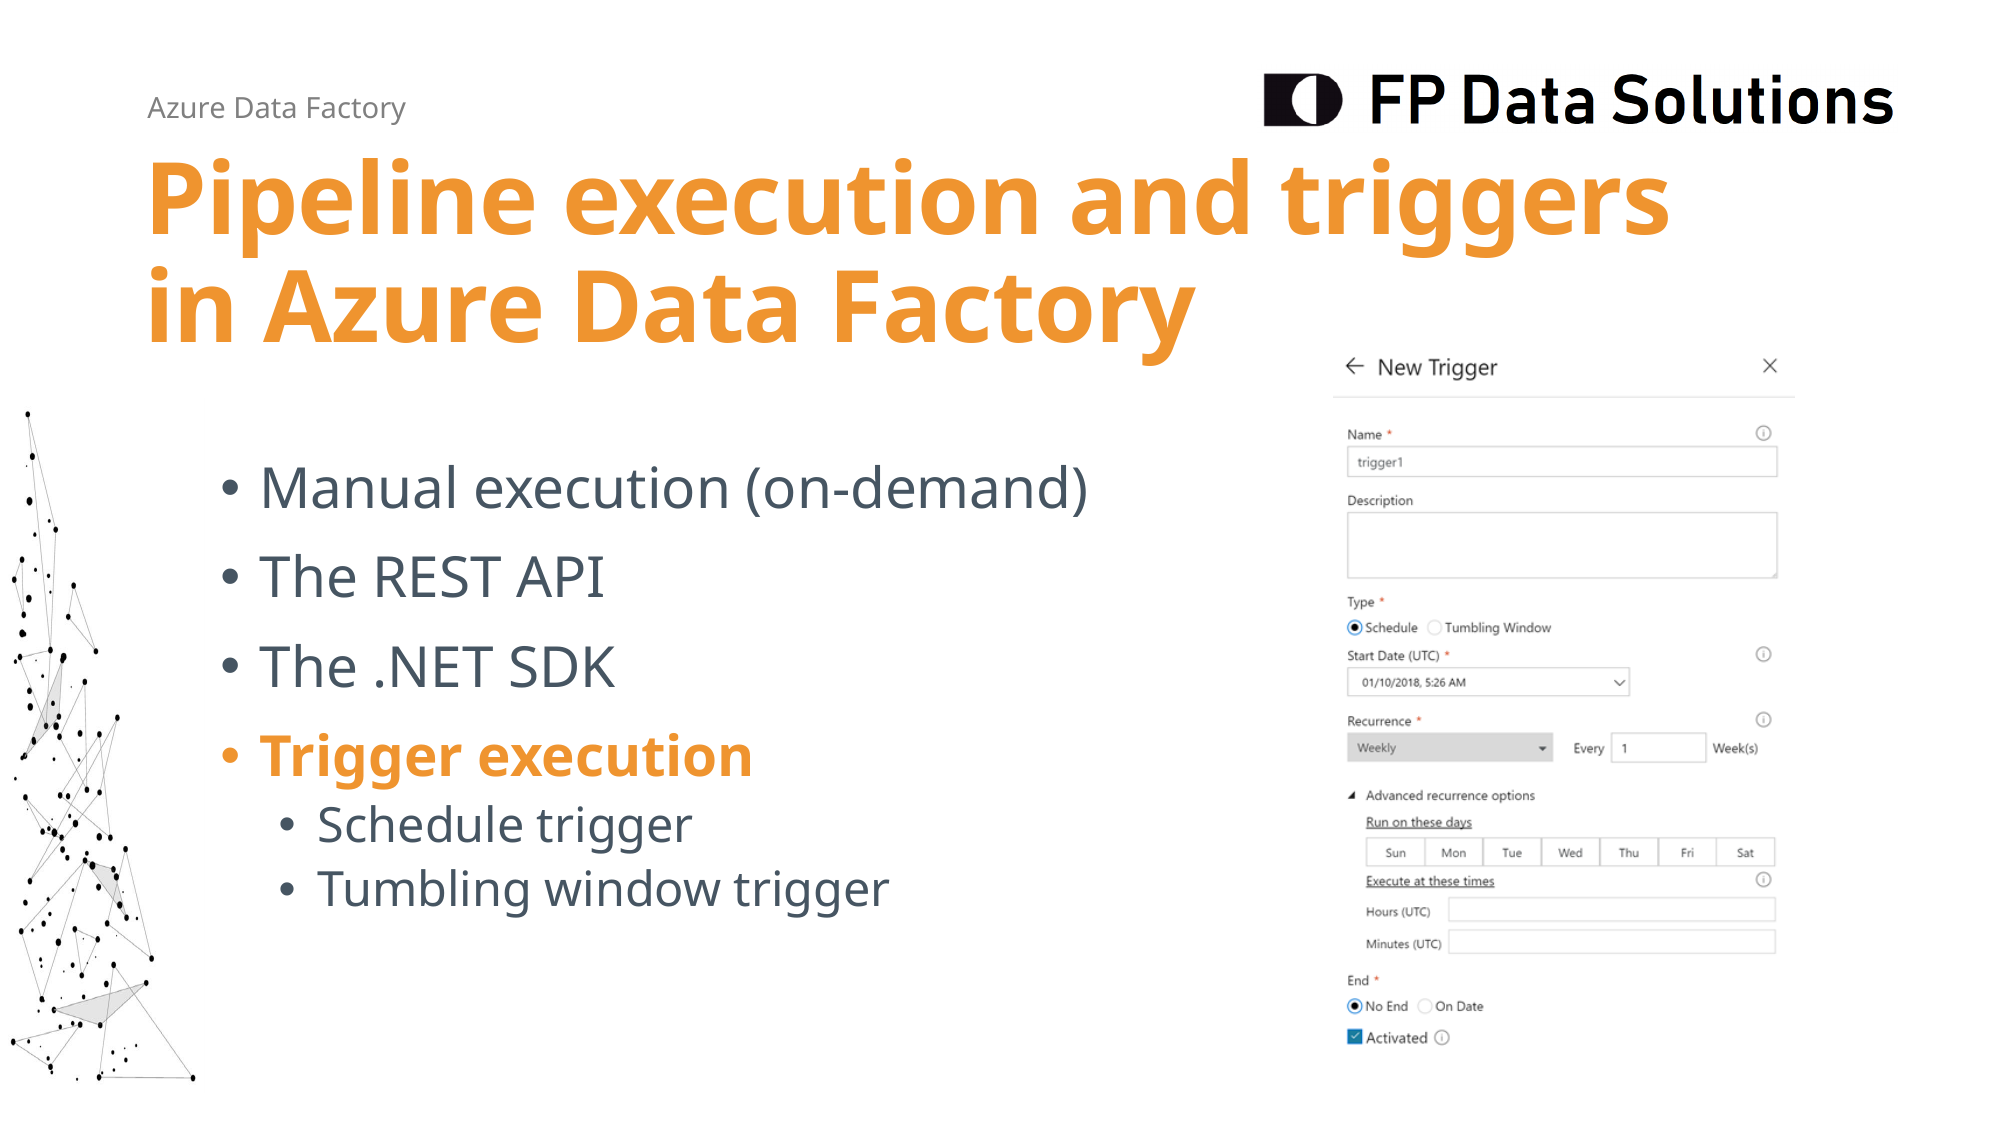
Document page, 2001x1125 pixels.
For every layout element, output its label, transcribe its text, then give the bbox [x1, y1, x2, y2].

picture [1333, 349, 1795, 1060]
picture [1257, 64, 1898, 133]
text_box Manual execution (on-demand) The REST API The .NET SDK Trigger execution Schedule trigger Tumbling window trigger [205, 452, 1110, 985]
list Pipeline execution and triggers in Azure Data Factory [129, 140, 1977, 298]
picture [0, 398, 205, 1093]
